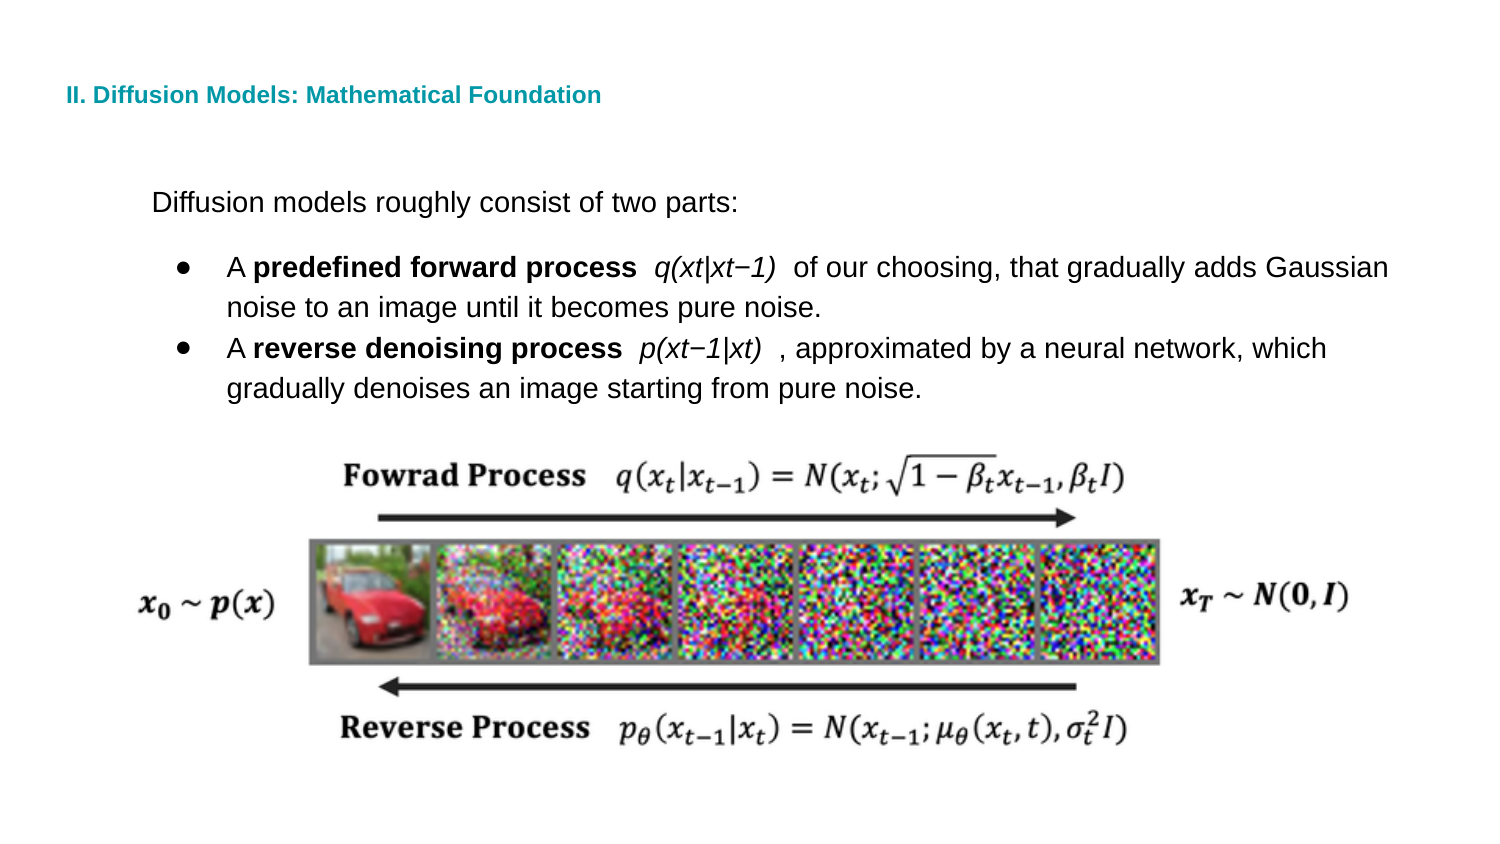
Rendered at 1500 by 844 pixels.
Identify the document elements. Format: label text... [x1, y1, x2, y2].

title II. Diffusion Models: Mathematical Foundation [51, 29, 1449, 124]
text_box Diffusion models roughly consist of two parts: A predefined forward process q(xt|xt−1) of our choosing, that gradually adds Gaussian noise to an image until it becomes pure noise. A reverse denoising process p(xt−1|xt) , approximated by a neural network, which gradually denoises an image starting from pure noise. [136, 160, 1431, 422]
picture [85, 453, 1415, 750]
